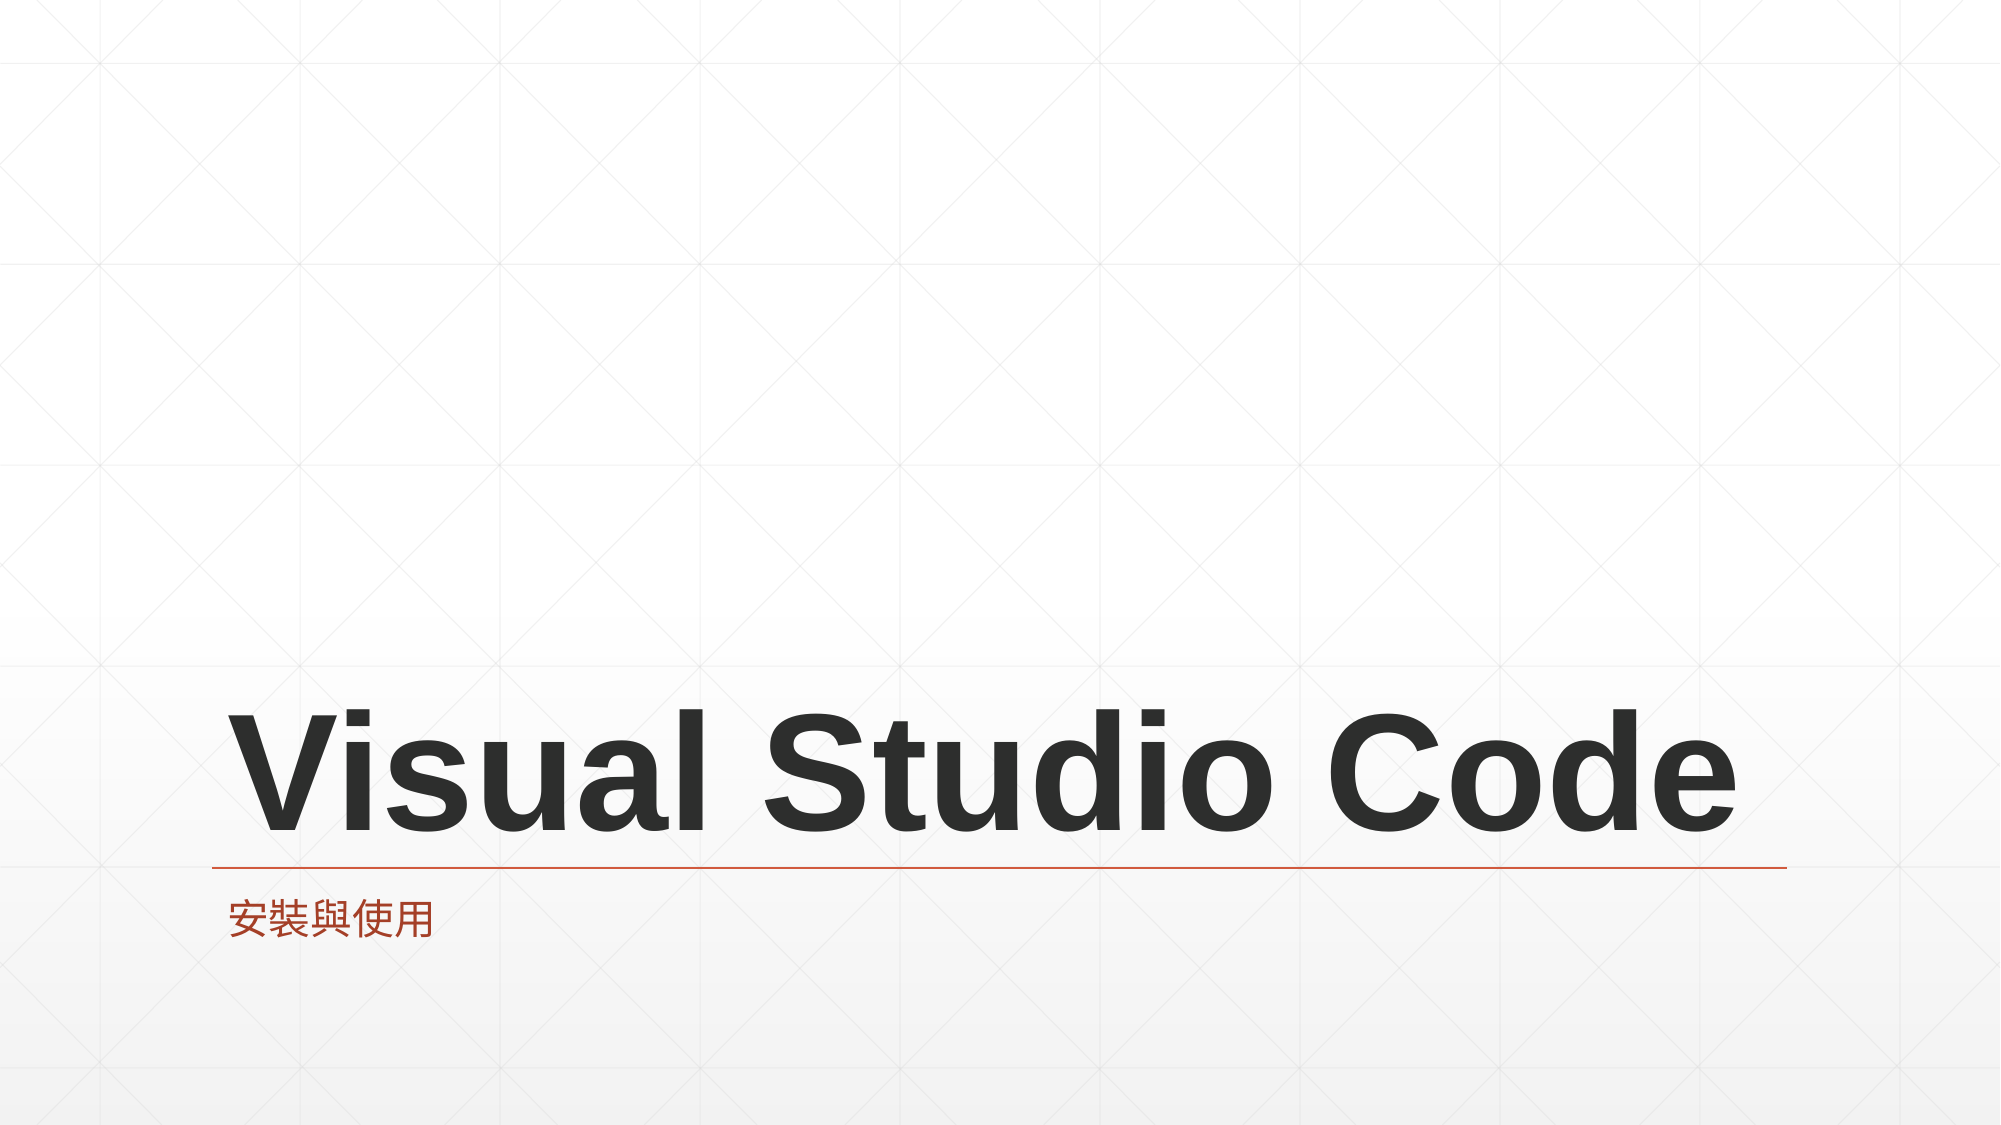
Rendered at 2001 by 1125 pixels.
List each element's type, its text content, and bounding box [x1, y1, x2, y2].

subtitle 安裝與使用 [212, 891, 1788, 967]
title Visual Studio Code [212, 313, 1788, 869]
